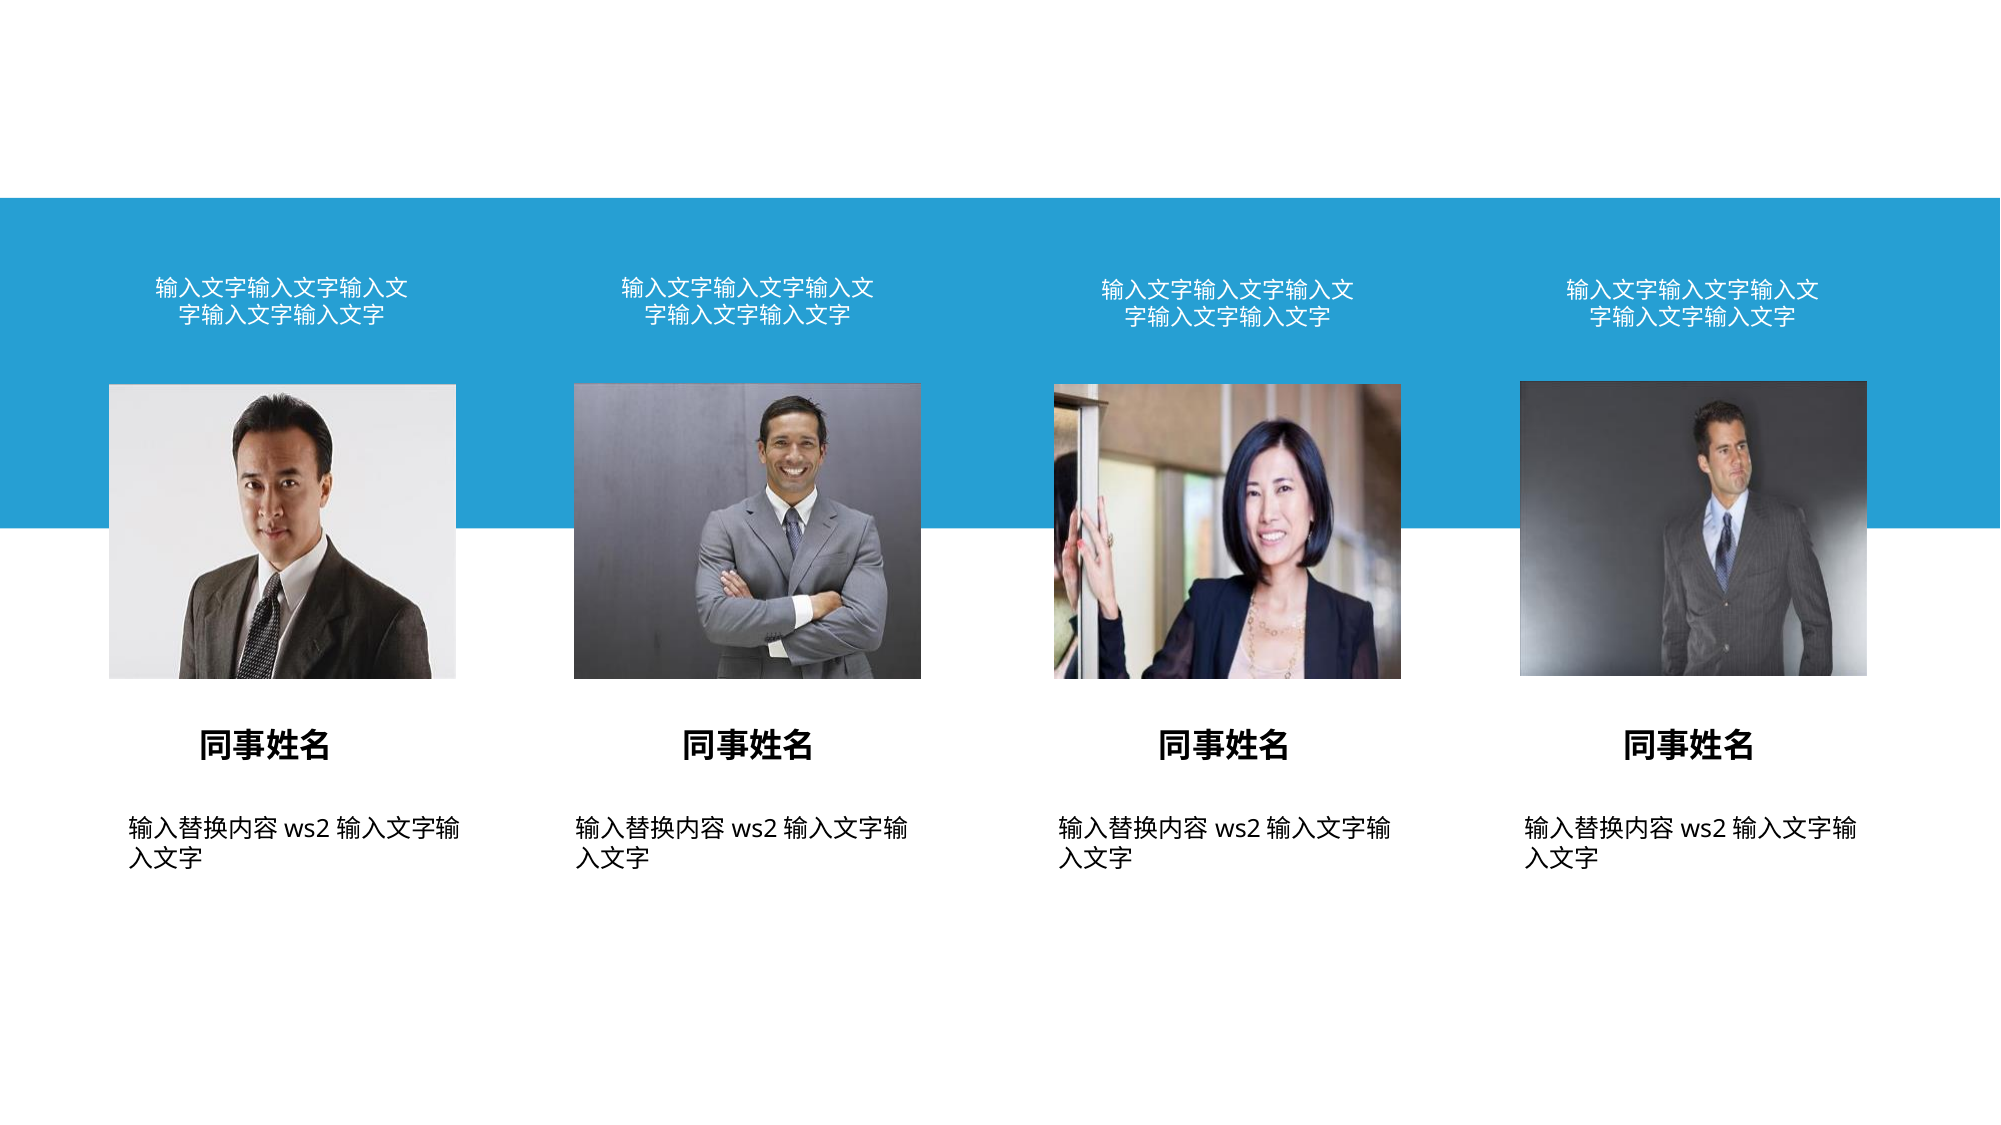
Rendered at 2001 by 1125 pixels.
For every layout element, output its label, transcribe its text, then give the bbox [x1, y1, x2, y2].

text_box 输入替换内容ws2输入文字输入文字 [113, 804, 481, 880]
text_box 输入文字输入文字输入文字输入文字输入文字 [602, 265, 893, 336]
picture [1520, 381, 1867, 676]
text_box 输入文字输入文字输入文字输入文字输入文字 [1548, 267, 1839, 338]
text_box [0, 197, 2000, 530]
text_box 同事姓名 [184, 716, 410, 772]
text_box 同事姓名 [1608, 716, 1834, 772]
picture [574, 383, 921, 679]
text_box 输入文字输入文字输入文字输入文字输入文字 [137, 265, 427, 336]
text_box 输入替换内容ws2输入文字输入文字 [1509, 804, 1878, 880]
picture [109, 384, 456, 679]
text_box 输入替换内容ws2输入文字输入文字 [560, 804, 929, 880]
text_box 输入文字输入文字输入文字输入文字输入文字 [1083, 267, 1373, 338]
text_box 同事姓名 [668, 716, 893, 772]
text_box 输入替换内容ws2输入文字输入文字 [1044, 804, 1412, 880]
picture [1054, 384, 1401, 679]
text_box 同事姓名 [1144, 716, 1369, 772]
